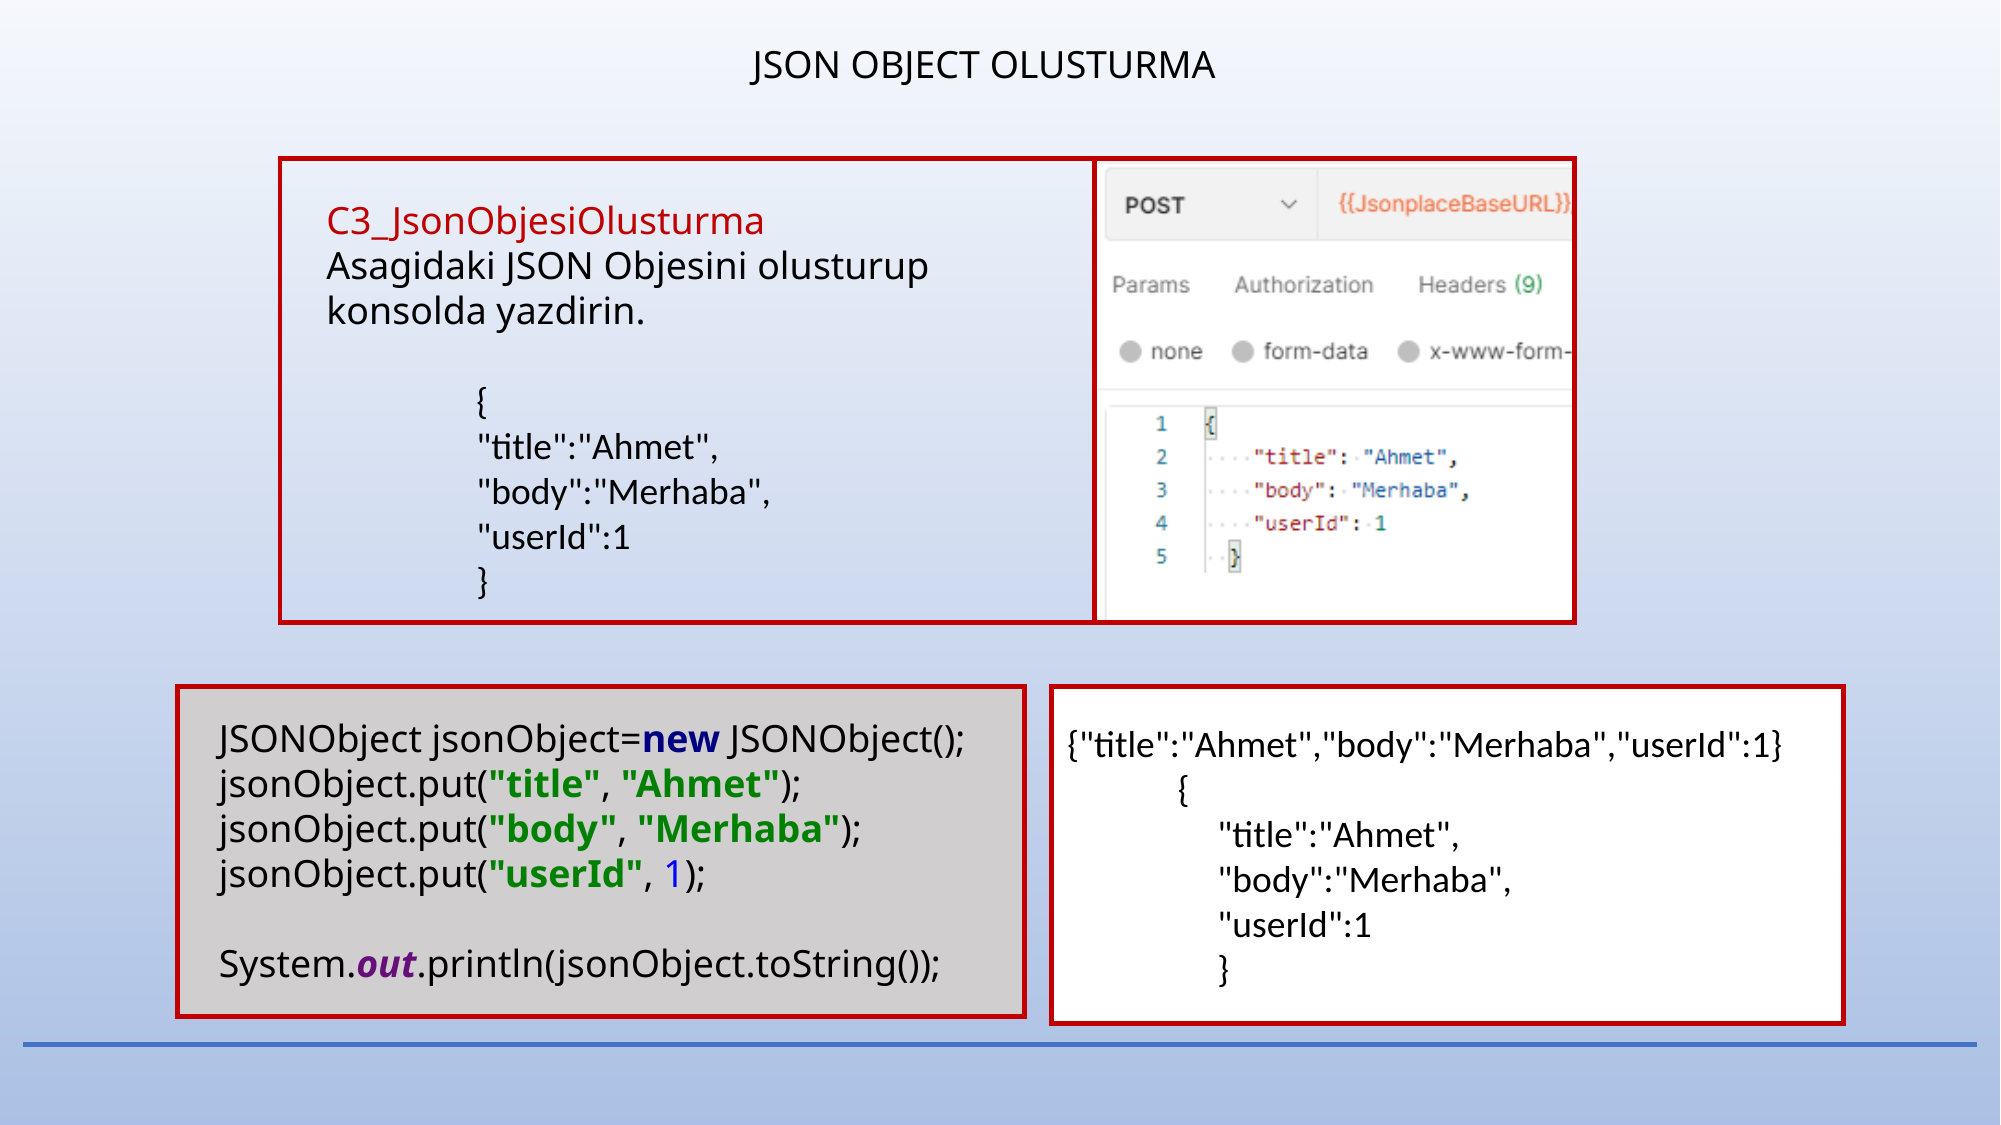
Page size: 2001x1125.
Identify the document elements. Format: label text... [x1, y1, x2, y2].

text_box JSON OBJECT OLUSTURMA [645, 33, 1324, 93]
text_box {"title":"Ahmet","body":"Merhaba","userId":1} { "title":"Ahmet", "body":"Merhaba", "userId":1 } [1052, 713, 1823, 998]
text_box [1051, 686, 1844, 1024]
text_box JSONObject jsonObject=new JSONObject(); jsonObject.put("title", "Ahmet"); jsonObject.put("body", "Merhaba"); jsonObject.put("userId", 1); System.out.println(jsonObject.toString()); [204, 707, 985, 993]
text_box [279, 158, 1575, 623]
picture [1096, 164, 1575, 623]
text_box [177, 686, 1025, 1017]
